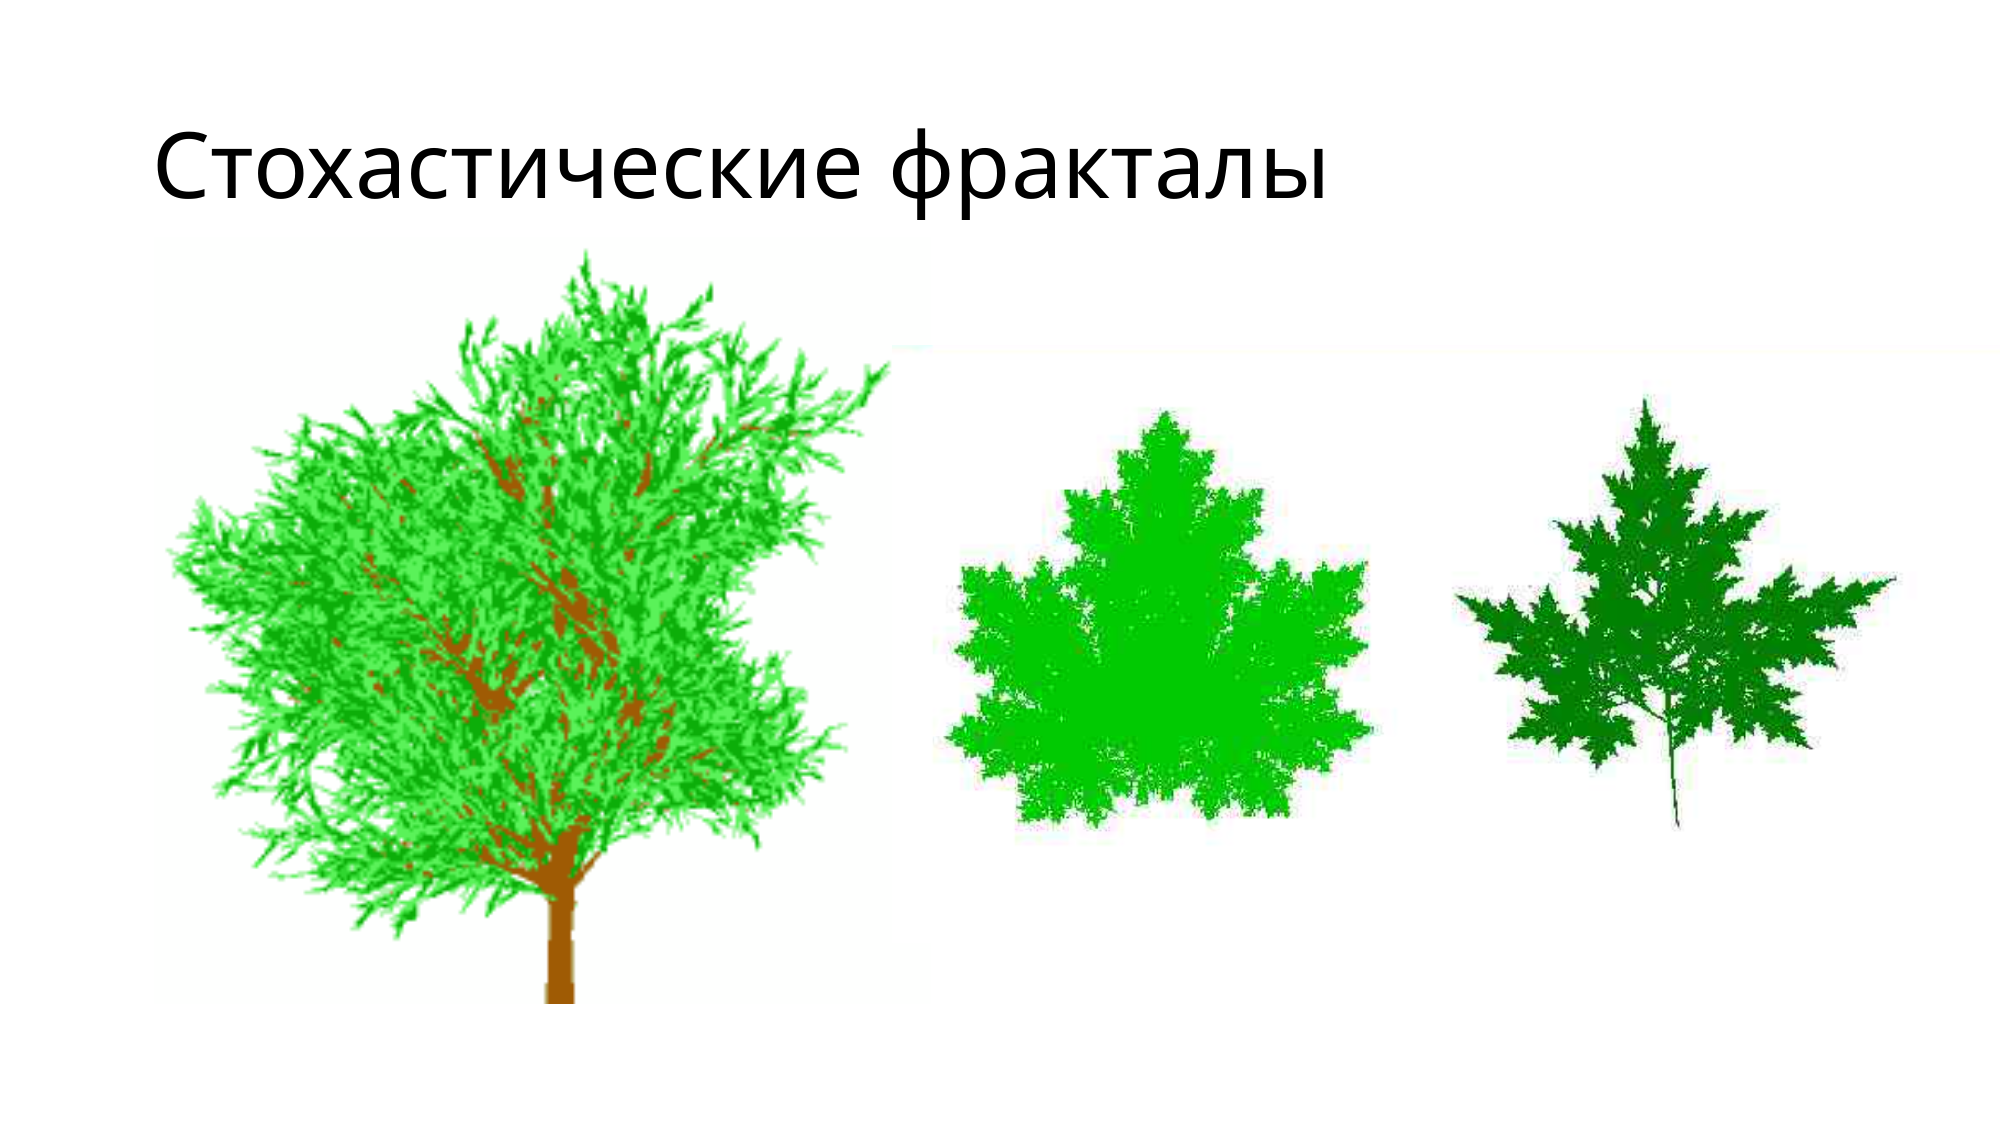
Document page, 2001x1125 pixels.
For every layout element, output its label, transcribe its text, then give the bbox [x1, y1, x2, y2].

title Стохастические фракталы [137, 59, 1863, 278]
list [154, 237, 931, 1004]
picture [892, 345, 2000, 943]
